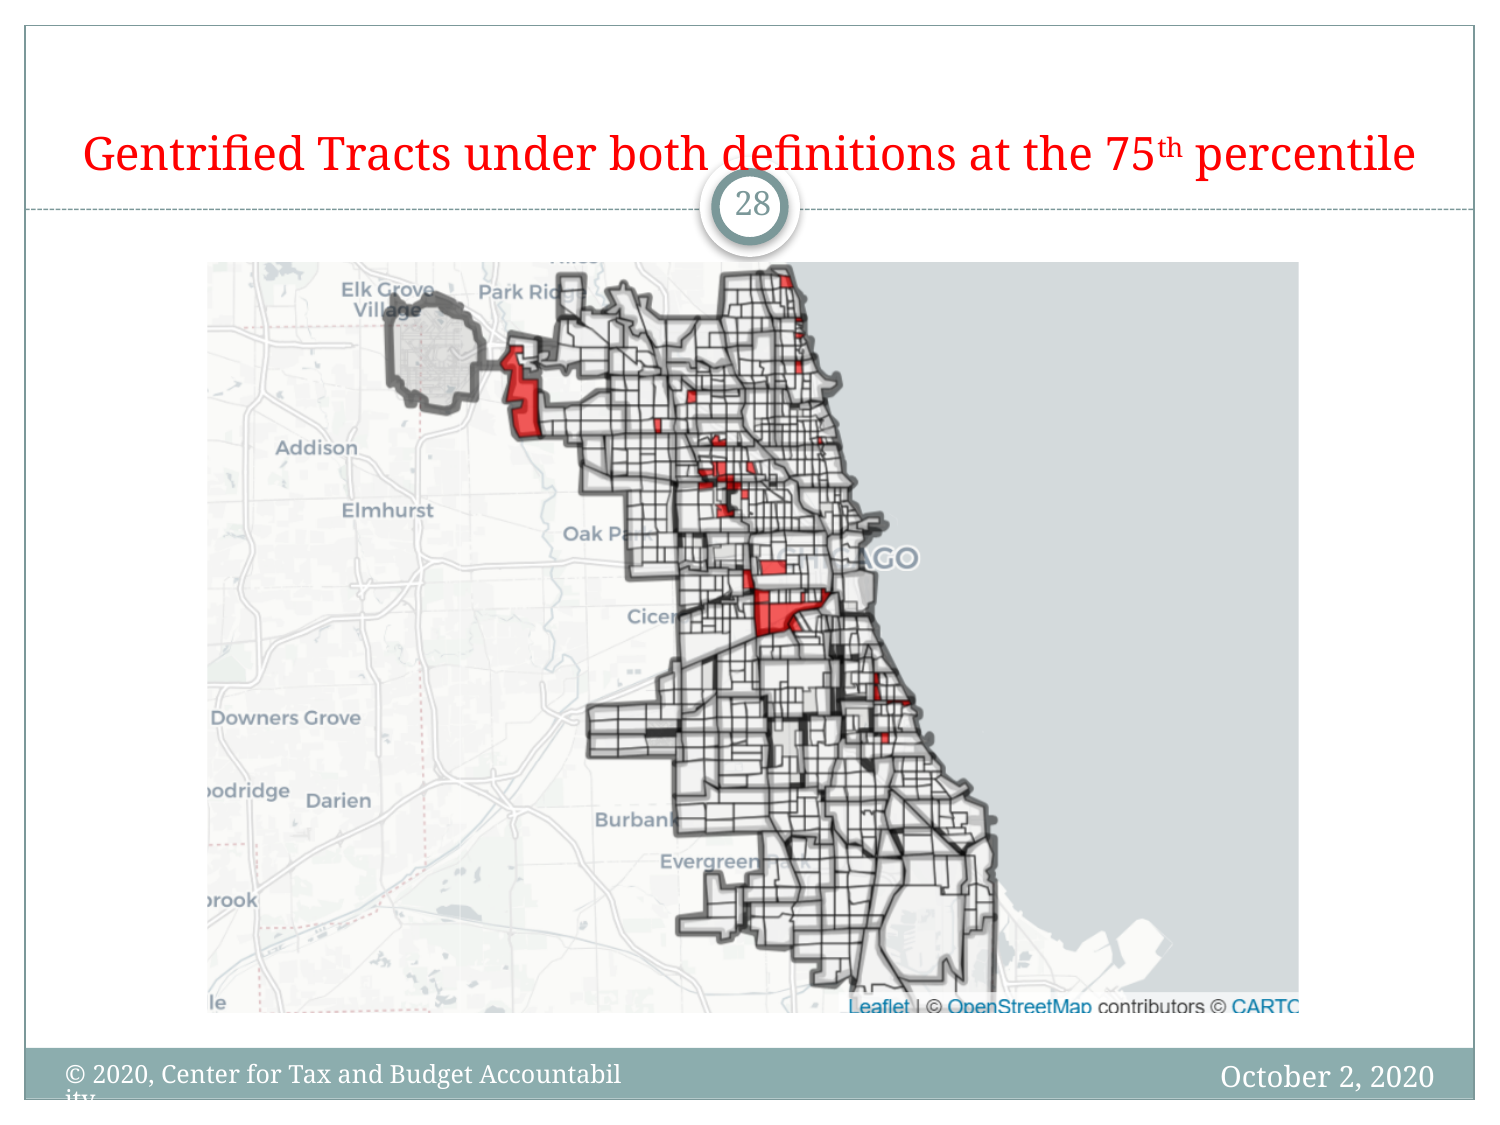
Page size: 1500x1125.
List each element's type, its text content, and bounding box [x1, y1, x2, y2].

title Gentrified Tracts under both definitions at the 75th percentile [49, 63, 1450, 188]
slide_number 28 [715, 168, 791, 241]
footer © 2020, Center for Tax and Budget Accountability [50, 1051, 638, 1112]
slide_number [950, 1050, 1450, 1111]
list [207, 262, 1299, 1013]
